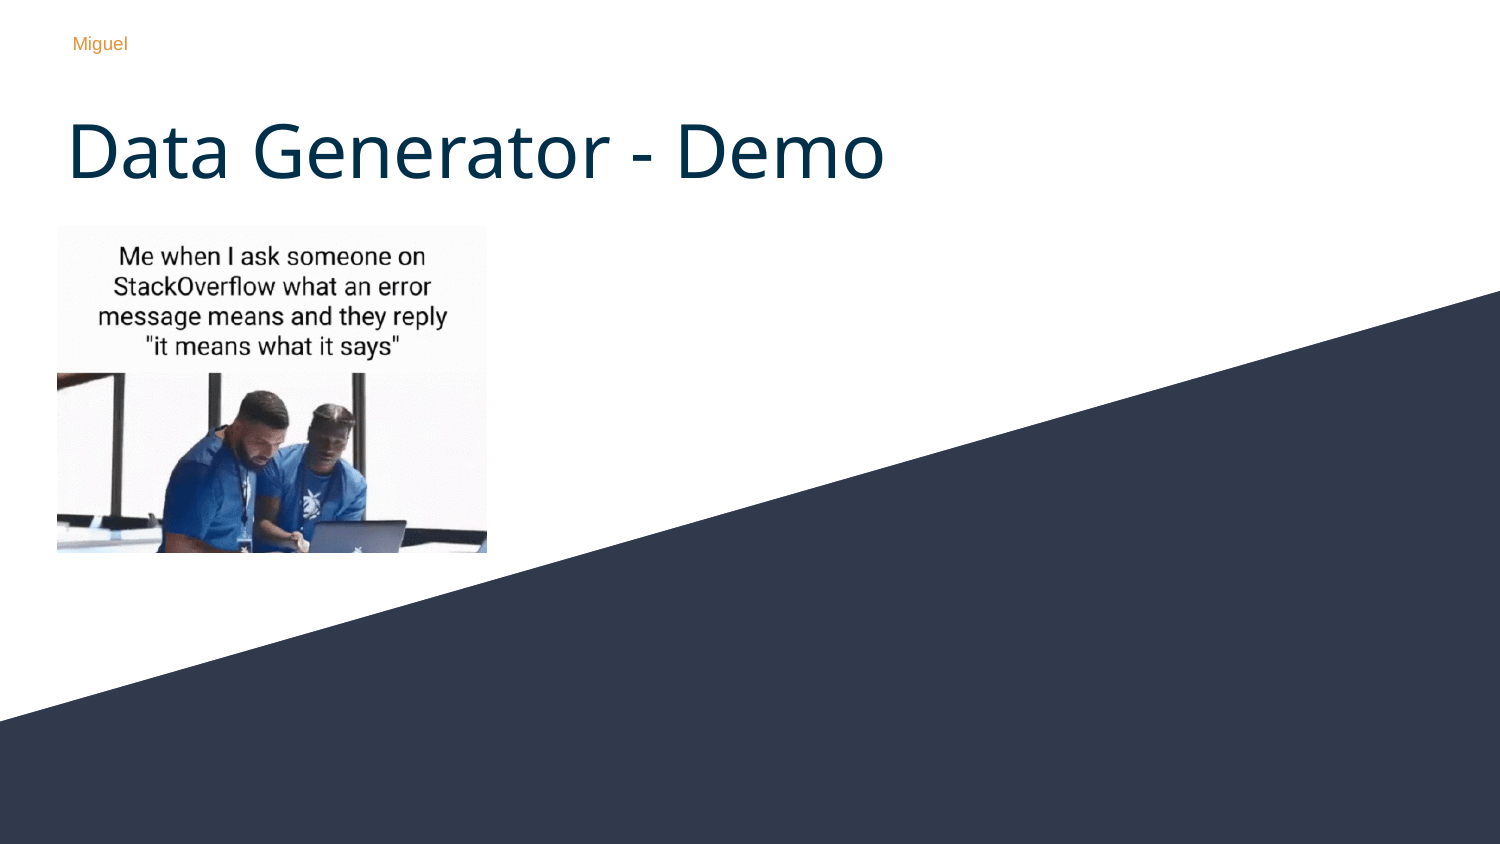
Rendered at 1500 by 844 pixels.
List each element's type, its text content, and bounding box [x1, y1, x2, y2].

picture [57, 226, 487, 553]
text_box Miguel [57, 19, 1449, 43]
title Data Generator - Demo [51, 88, 1449, 299]
